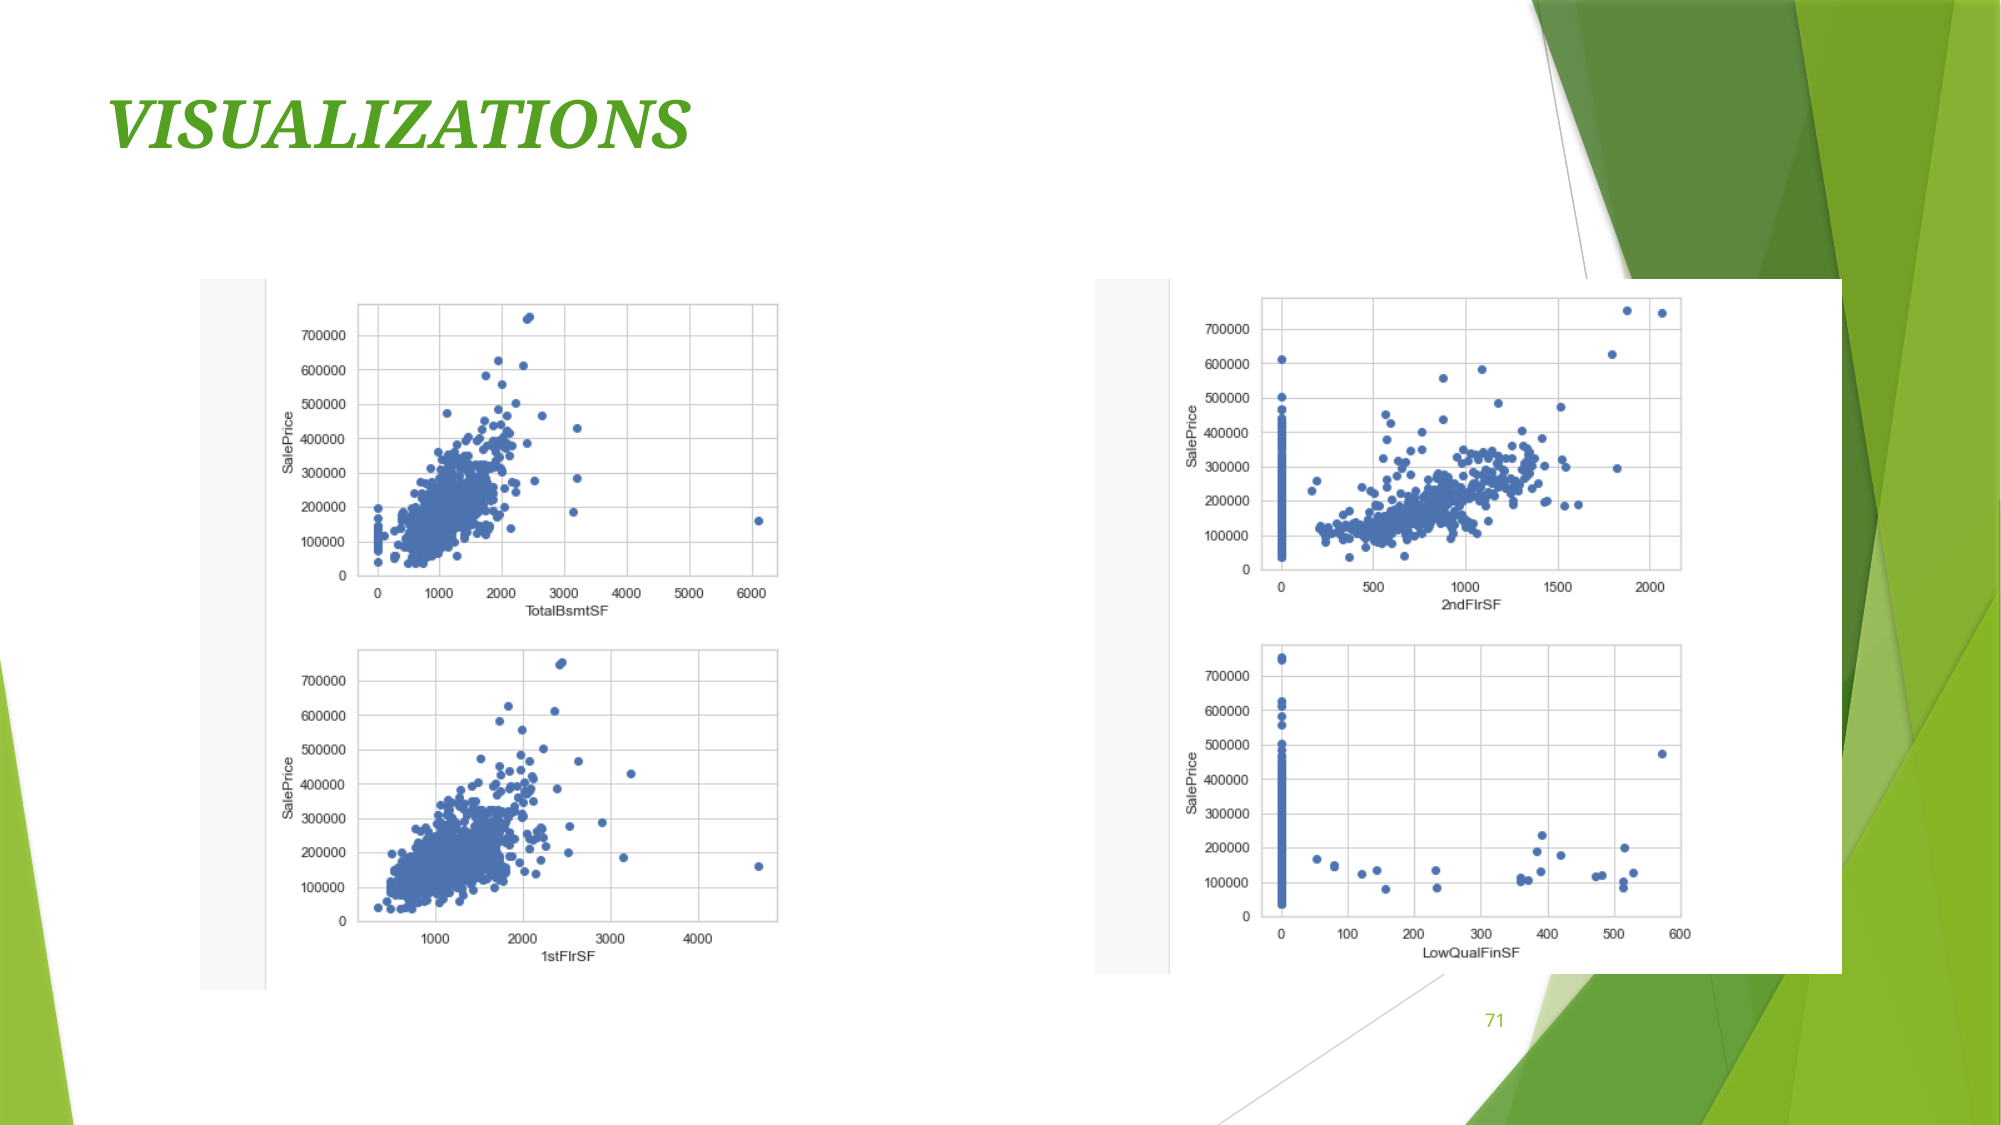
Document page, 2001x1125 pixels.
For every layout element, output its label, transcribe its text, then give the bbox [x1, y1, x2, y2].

slide_number 71 [1409, 991, 1522, 1051]
text_box VISUALIZATIONS [89, 74, 1673, 170]
picture [200, 278, 907, 990]
picture [1095, 278, 1843, 974]
